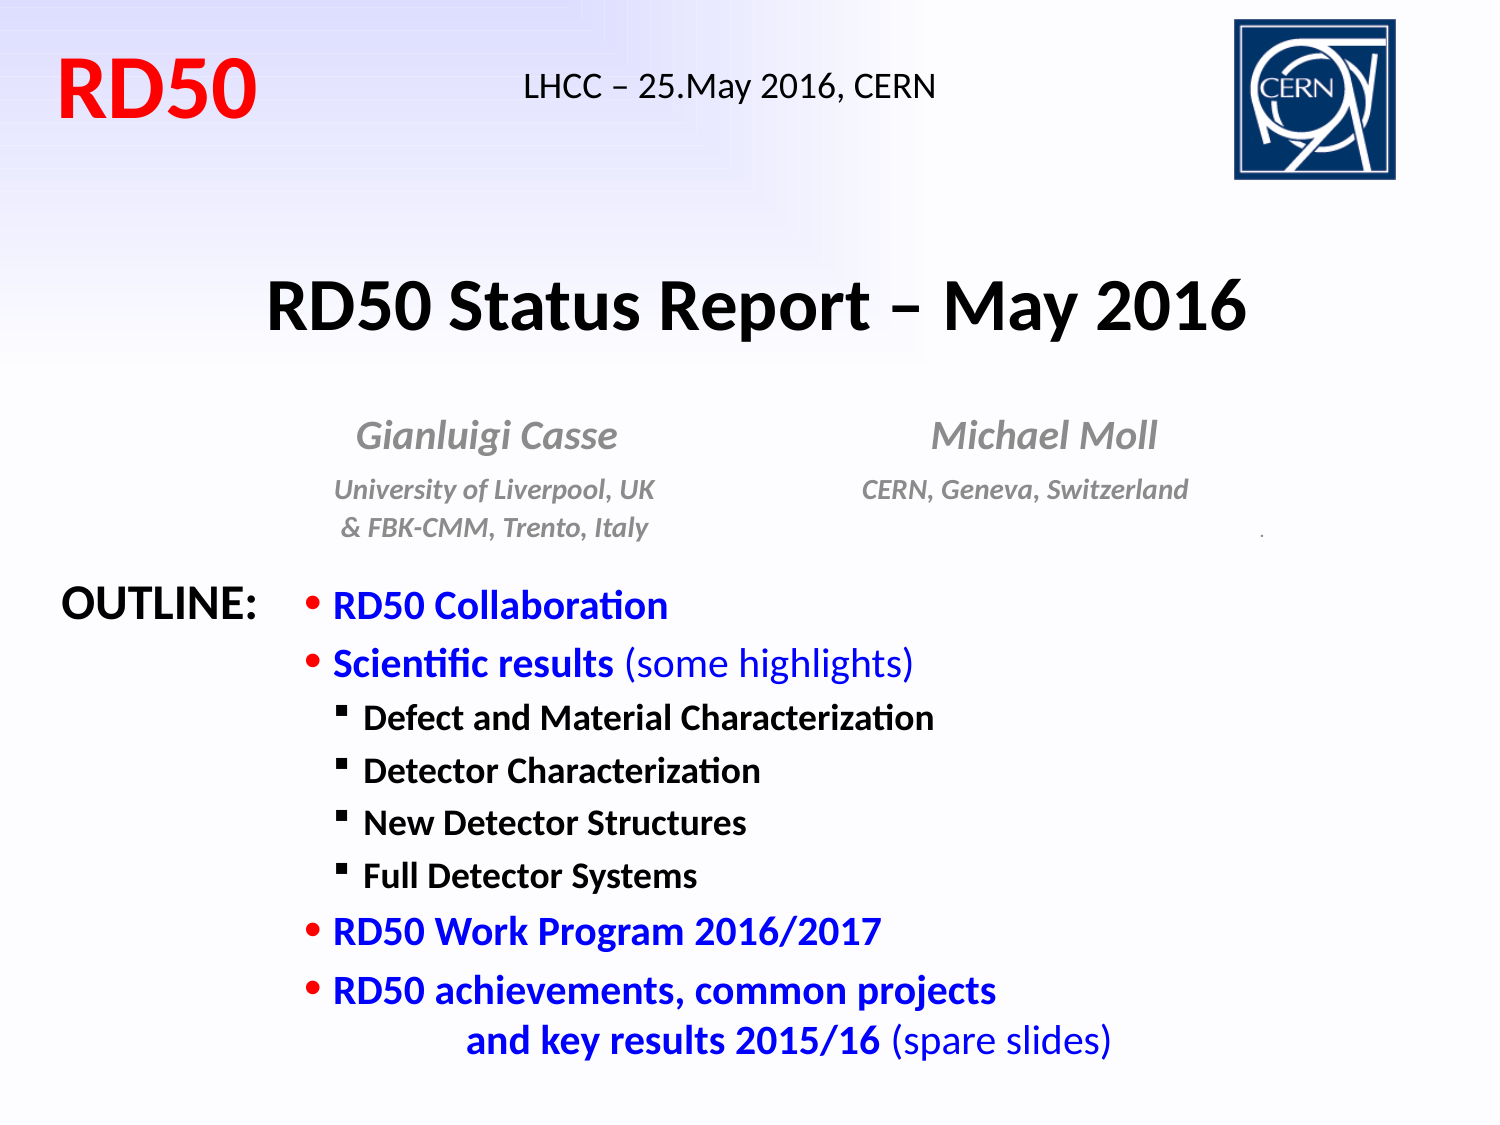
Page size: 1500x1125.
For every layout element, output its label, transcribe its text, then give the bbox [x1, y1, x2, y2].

list LHCC – 25.May 2016, CERN [337, 53, 1171, 127]
text_box OUTLINE: [46, 562, 283, 638]
text_box RD50 Collaboration Scientific results (some highlights) Defect and Material Characterization Detector Characterization New Detector Structures Full Detector Systems RD50 Work Program 2016/2017 RD50 achievements, common projects and key results 2015/16 (spare slides) [289, 569, 1337, 1083]
subtitle Gianluigi Casse Michael Moll University of Liverpool, UK CERN, Geneva, Switzerland & FBK-CMM, Trento, Italy . [196, 422, 1319, 570]
text_box RD50 [41, 19, 337, 144]
picture [1233, 18, 1396, 181]
title RD50 Status Report – May 2016 [120, 179, 1396, 422]
